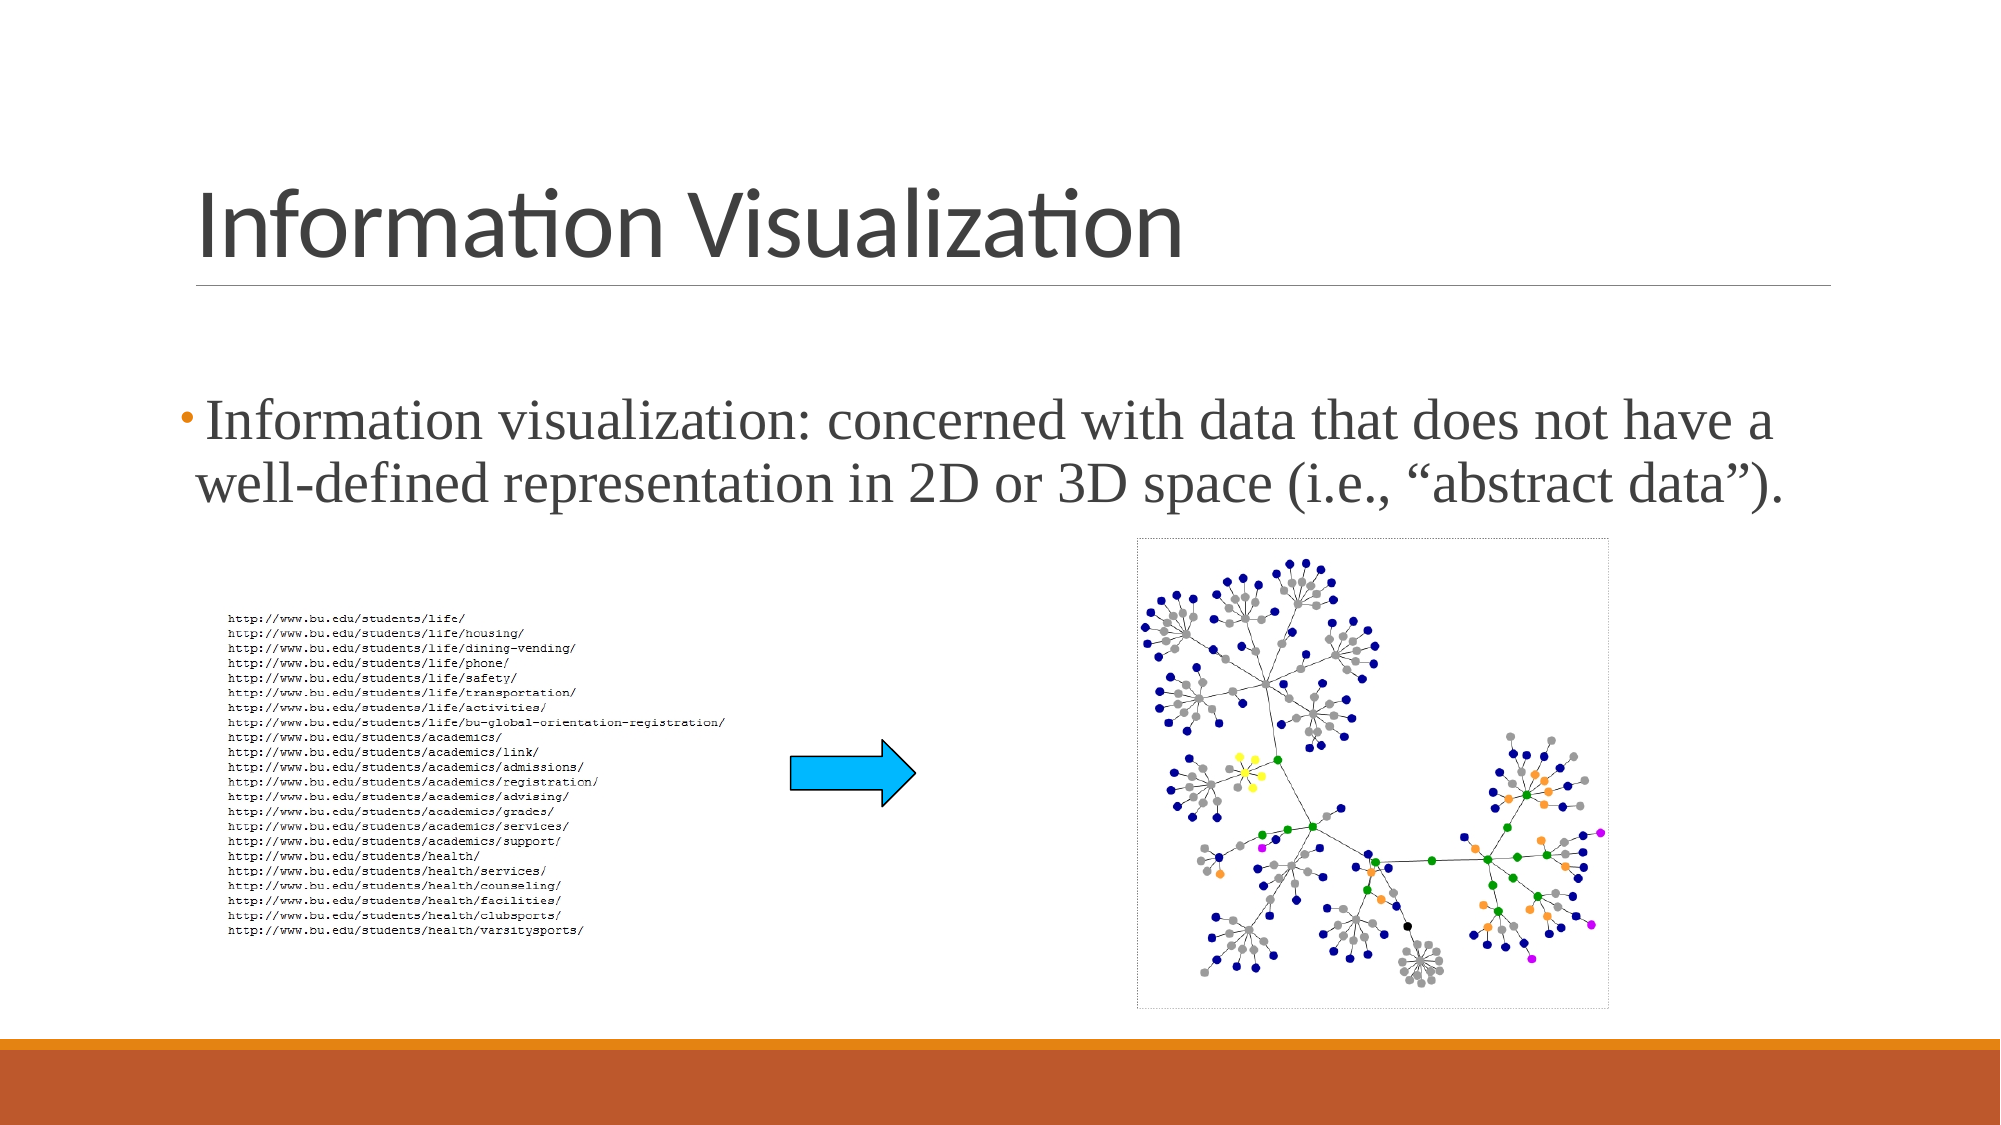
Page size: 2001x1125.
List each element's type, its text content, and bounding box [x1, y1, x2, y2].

picture [219, 605, 727, 941]
picture [1136, 536, 1610, 1010]
list Information visualization: concerned with data that does not have a well-defined representation in 2D or 3D space (i.e., “abstract data”). [180, 302, 1830, 963]
text_box [790, 739, 916, 807]
title Information Visualization [180, 47, 1830, 285]
